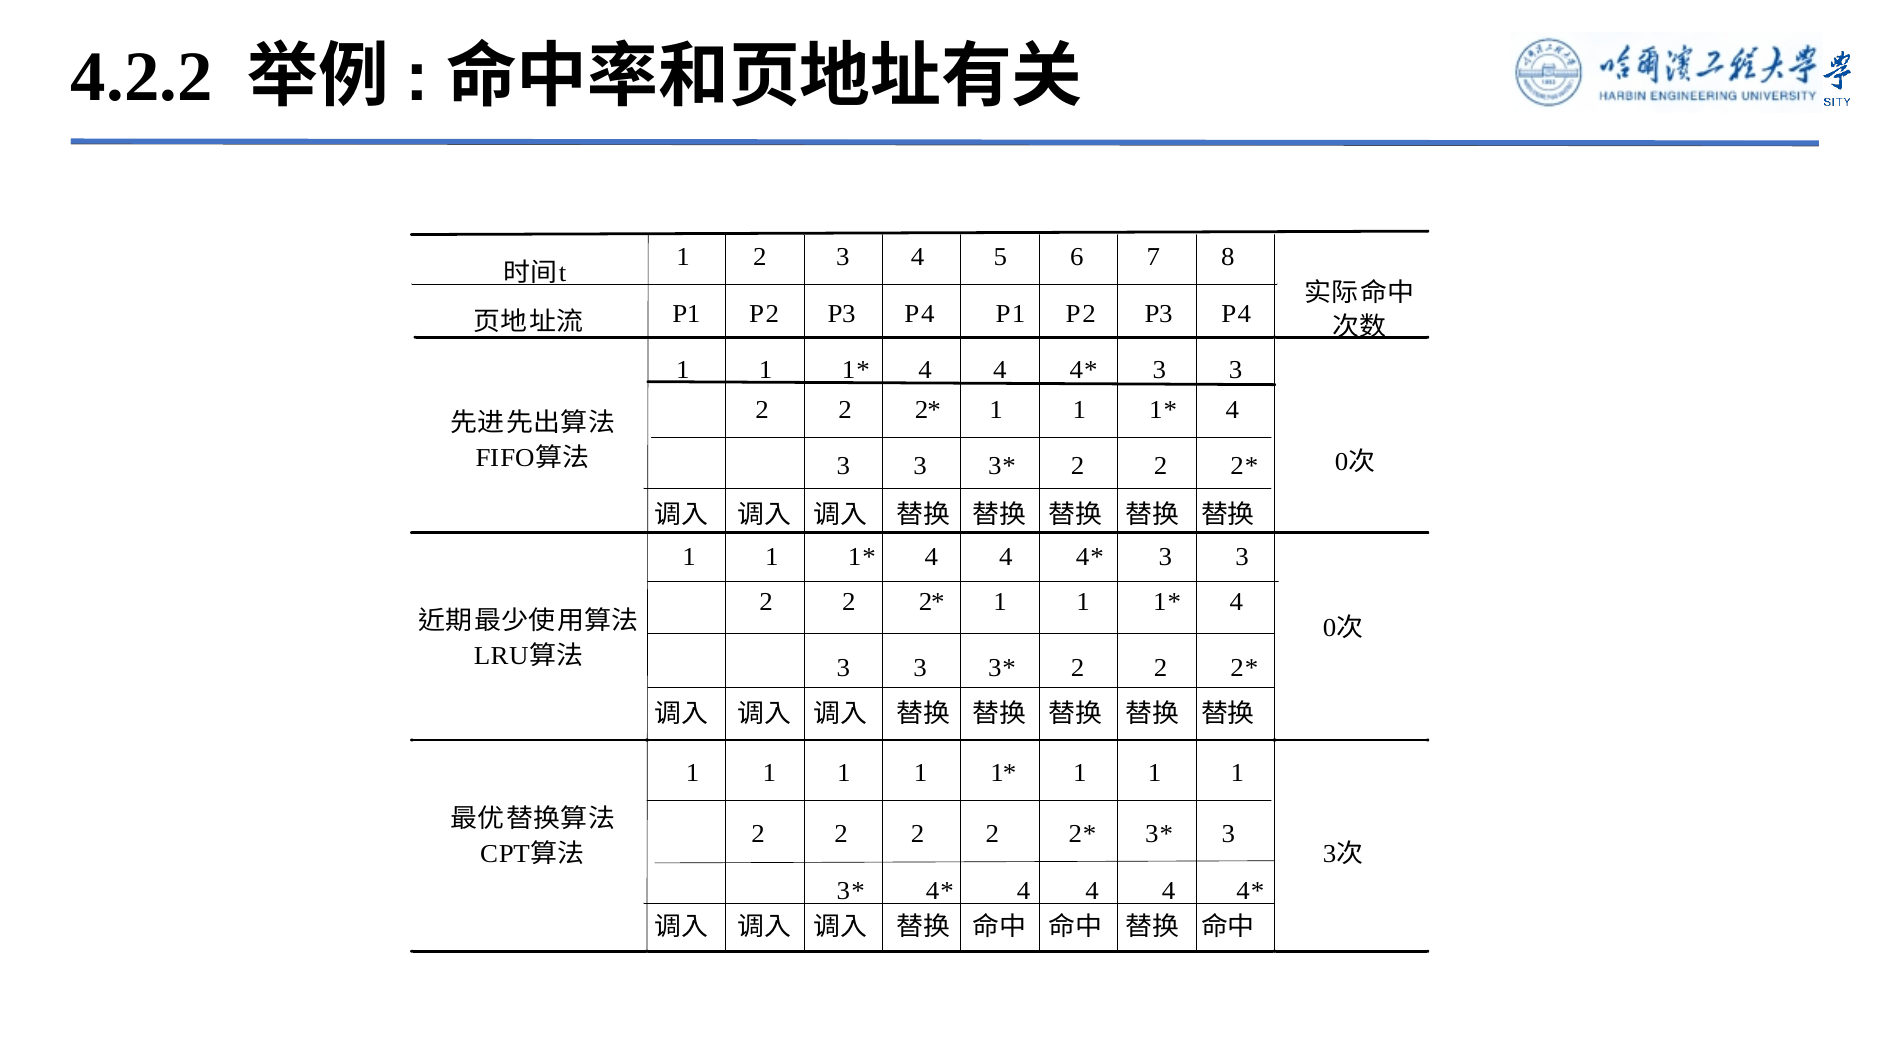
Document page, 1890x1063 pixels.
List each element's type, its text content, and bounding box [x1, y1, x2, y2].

text_box 4.2.2 举例:命中率和页地址有关 [70, 13, 1819, 132]
picture [401, 226, 1430, 956]
picture [1511, 28, 1865, 128]
